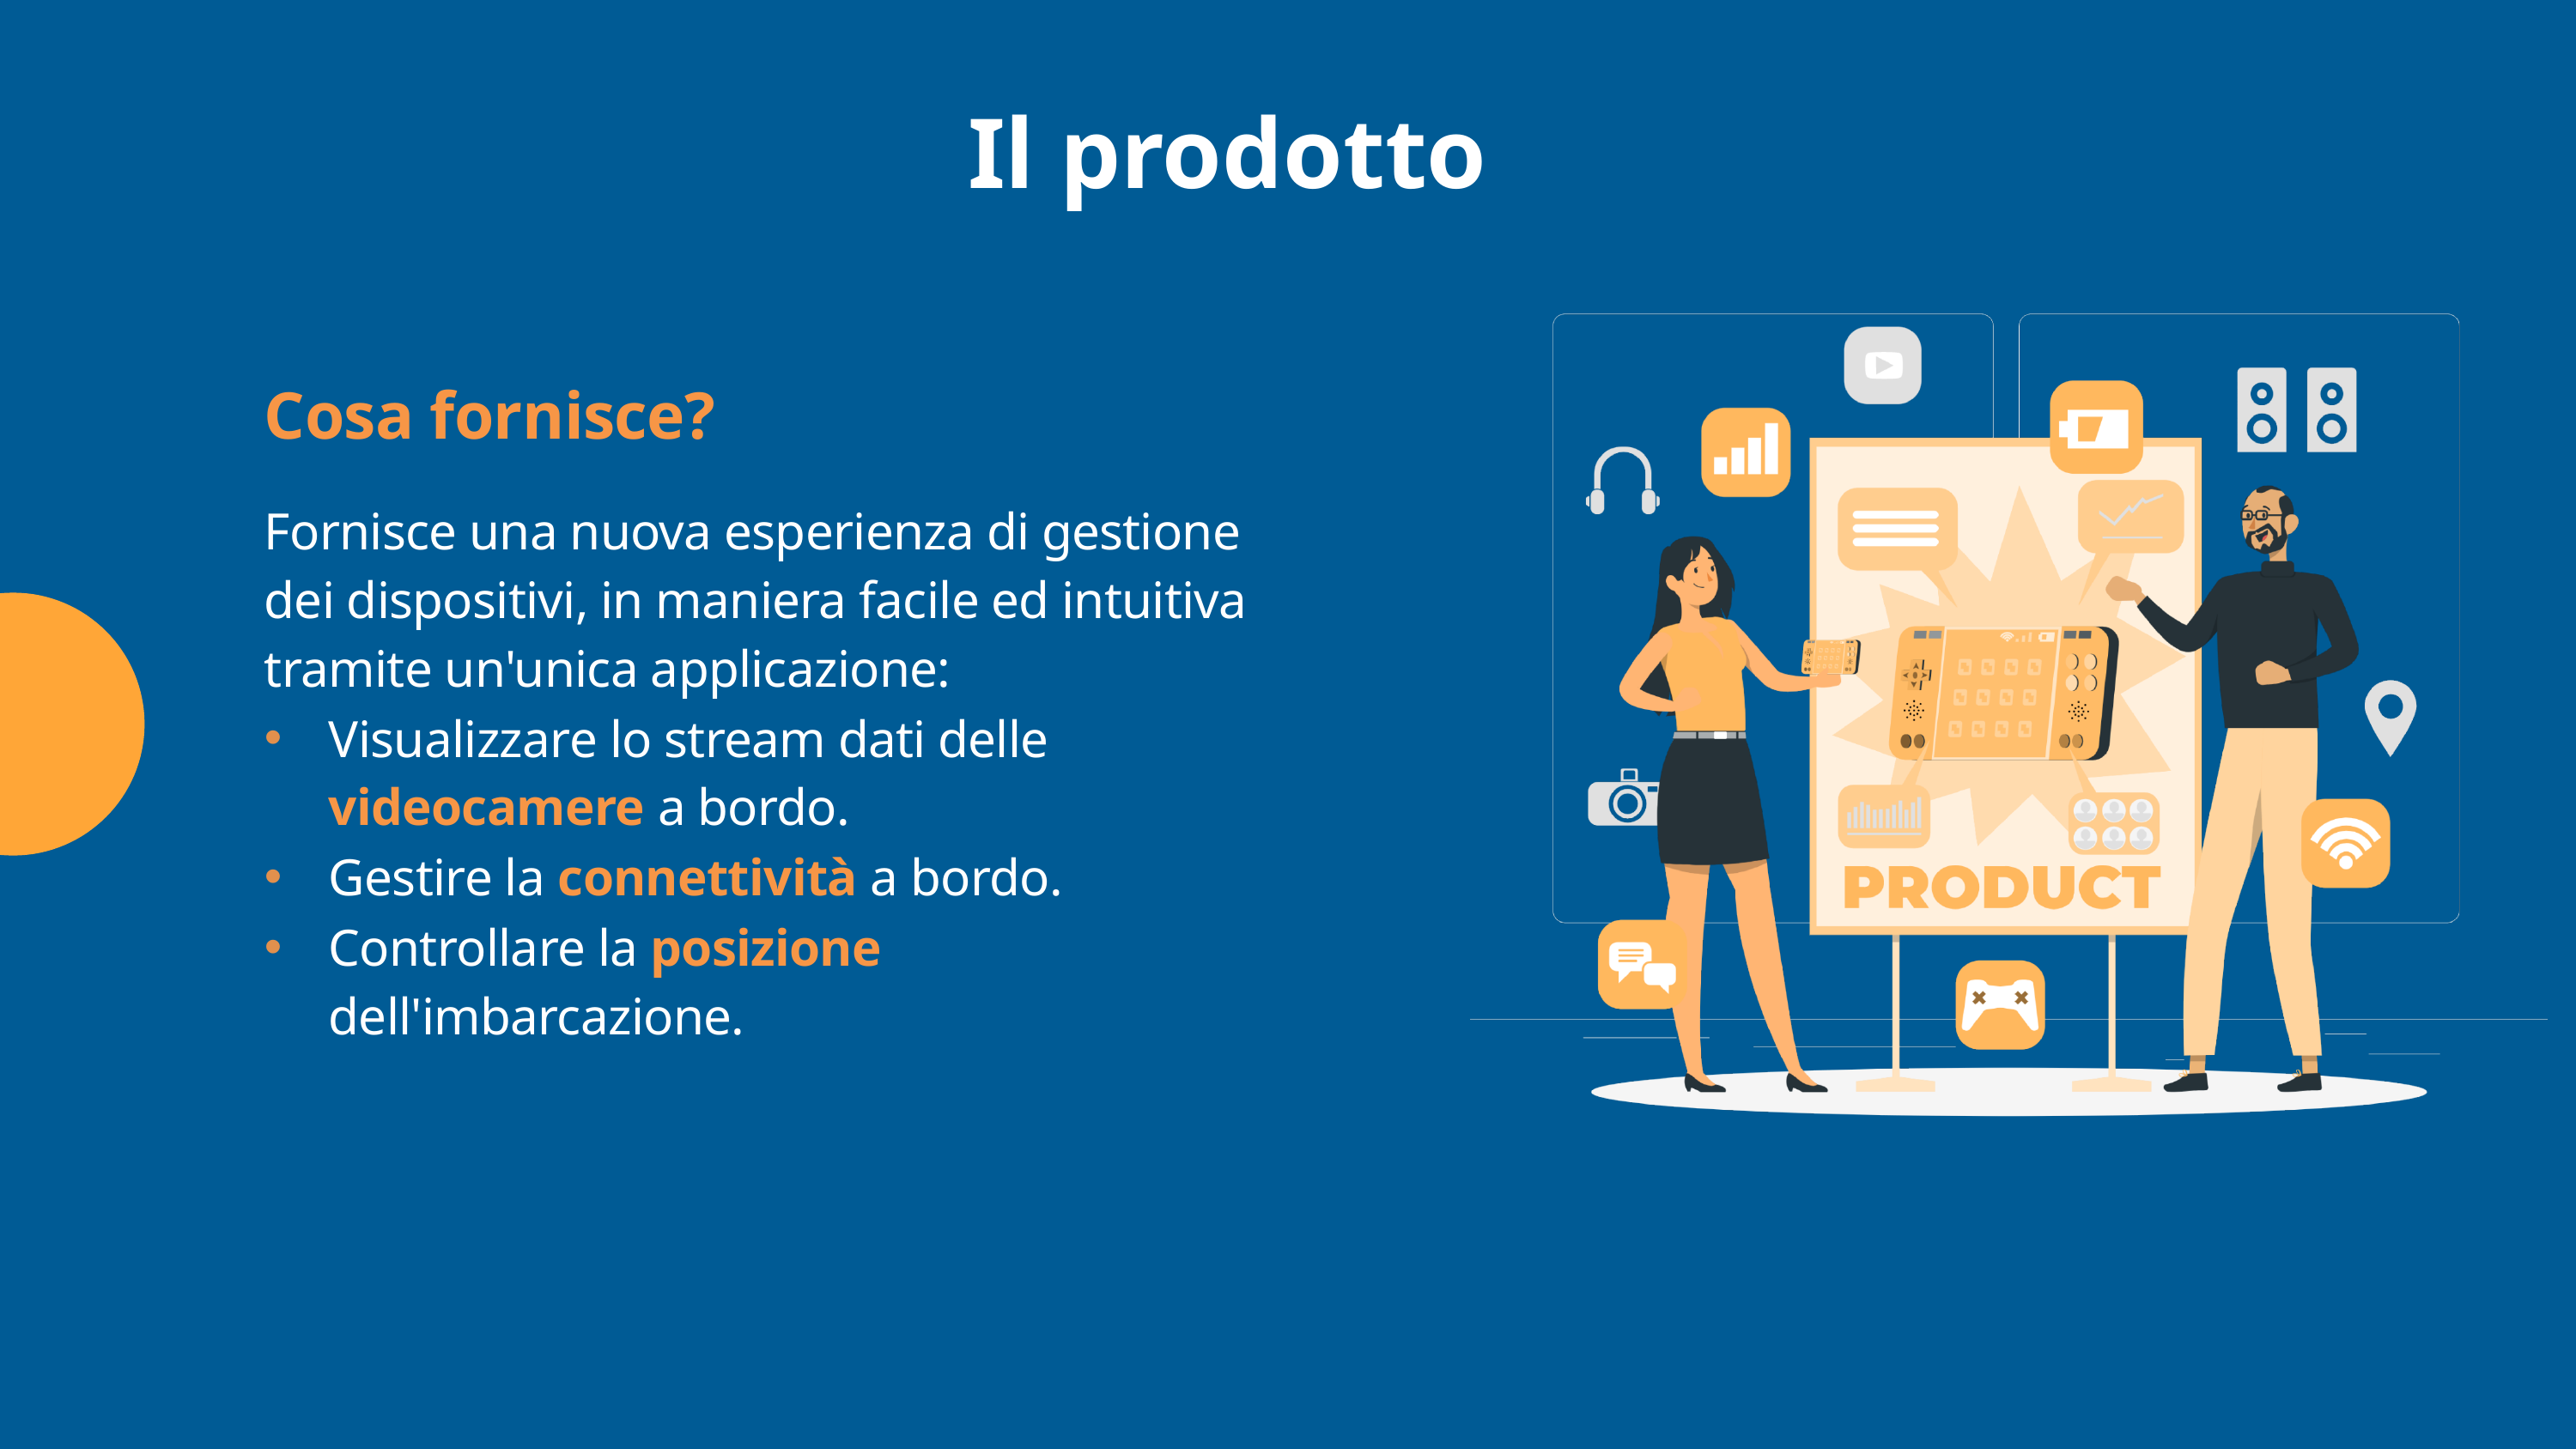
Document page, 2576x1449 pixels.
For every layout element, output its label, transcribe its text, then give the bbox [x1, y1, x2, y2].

picture [1470, 195, 2548, 1272]
text_box Fornisce una nuova esperienza di gestione dei dispositivi, in maniera facile ed intuitiva tramite un'unica applicazione: Visualizzare lo stream dati delle videocamere a bordo. Gestire la connettività a bordo. Controllare la posizione dell'imbarcazione. [262, 489, 1272, 1045]
text_box [0, 592, 145, 856]
text_box Il prodotto [966, 90, 2231, 209]
title Cosa fornisce? [262, 361, 1466, 606]
